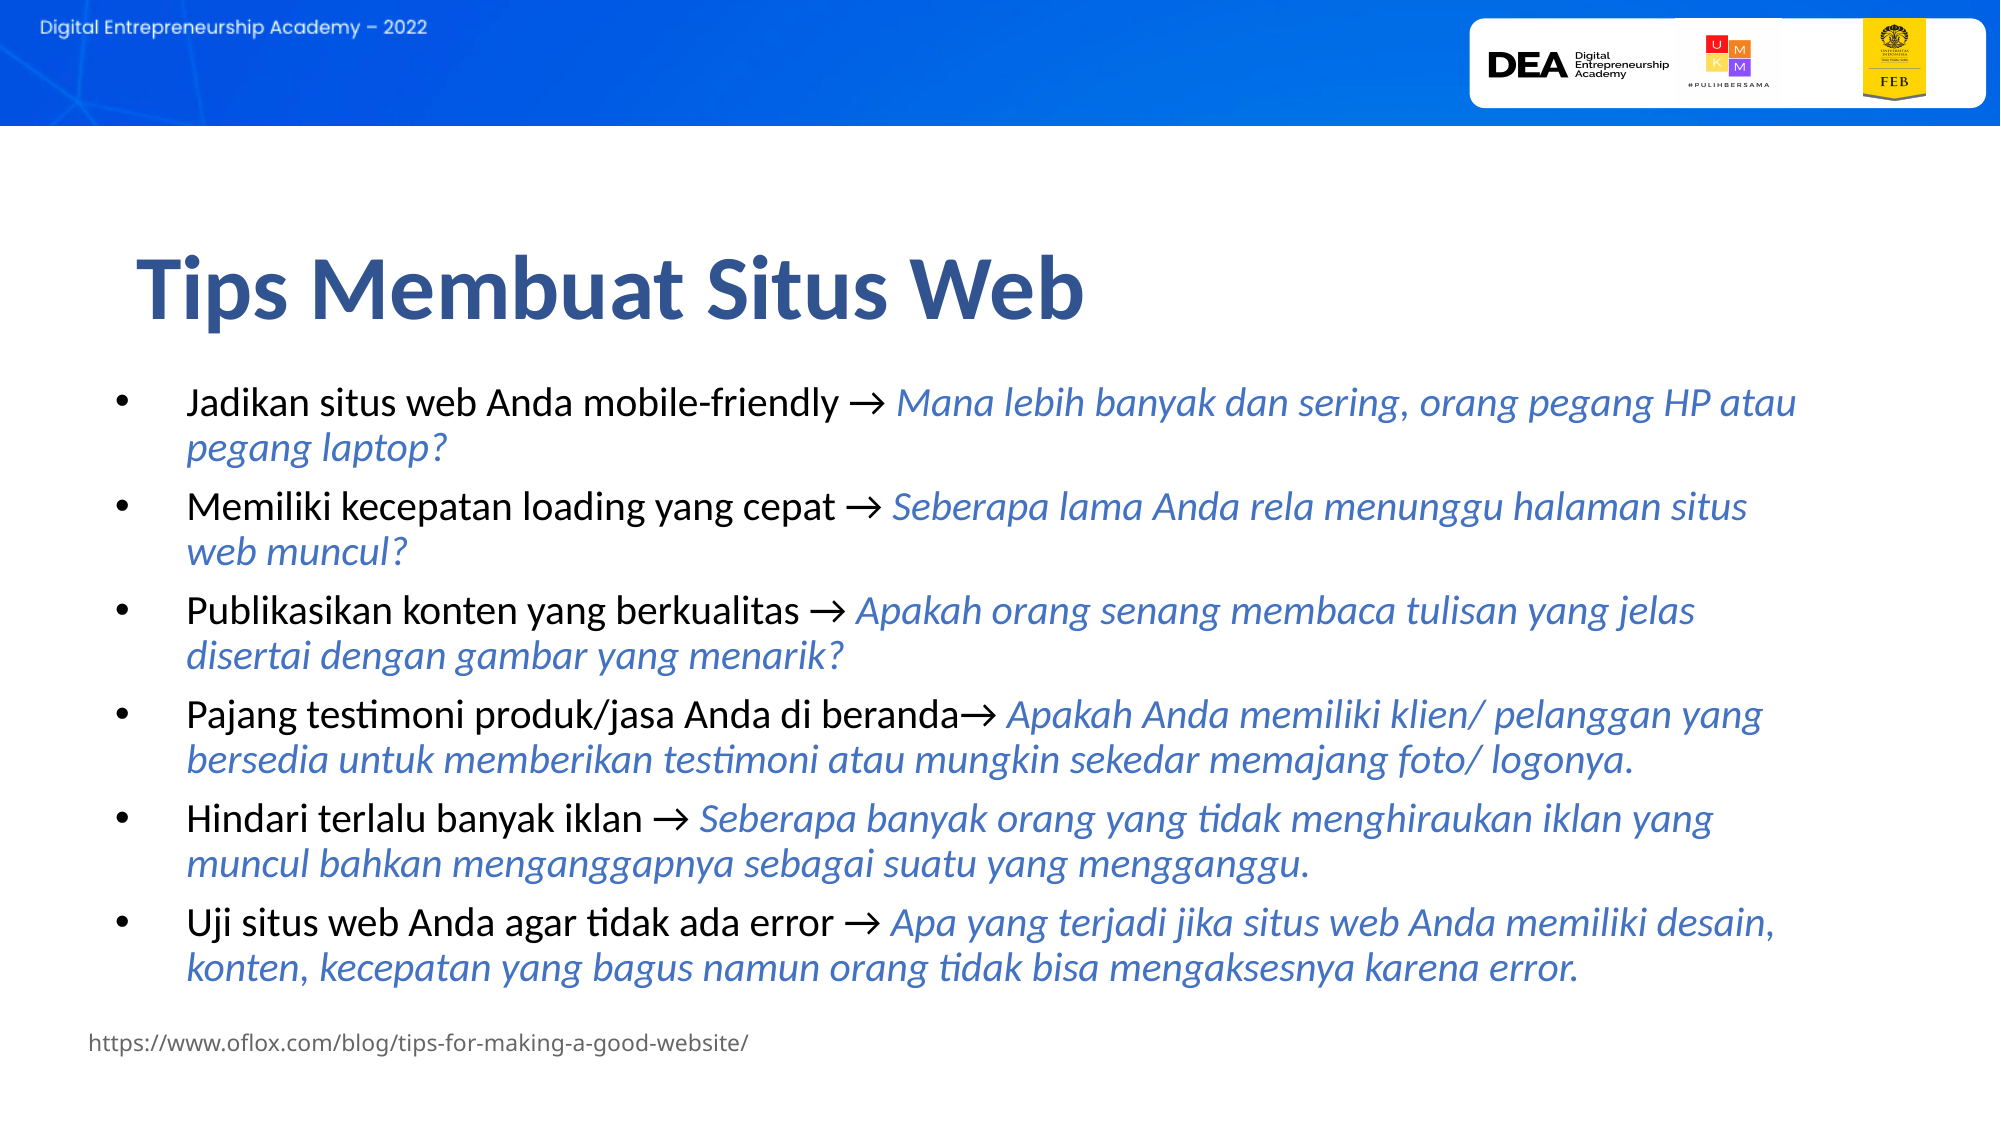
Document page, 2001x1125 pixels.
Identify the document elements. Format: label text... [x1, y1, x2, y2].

title Tips Membuat Situs Web [121, 206, 1845, 374]
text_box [1451, 10, 1987, 115]
text_box https://www.oflox.com/blog/tips-for-making-a-good-website/ [68, 1014, 1297, 1070]
picture [0, 0, 2000, 126]
list Jadikan situs web Anda mobile-friendly → Mana lebih banyak dan sering, orang pegang HP atau pegang laptop? Memiliki kecepatan loading yang cepat → Seberapa lama Anda rela menunggu halaman situs web muncul? Publikasikan konten yang berkualitas → Apakah orang senang membaca tulisan yang jelas disertai dengan gambar yang menarik? Pajang testimoni produk/jasa Anda di beranda→ Apakah Anda memiliki klien/ pelanggan yang bersedia untuk memberikan testimoni atau mungkin sekedar memajang foto/ logonya. Hindari terlalu banyak iklan → Seberapa banyak orang yang tidak menghiraukan iklan yang muncul bahkan menganggapnya sebagai suatu yang mengganggu. Uji situs web Anda agar tidak ada error → Apa yang terjadi jika situs web Anda memiliki desain, konten, kecepatan yang bagus namun orang tidak bisa mengaksesnya karena error. [70, 373, 1838, 1015]
